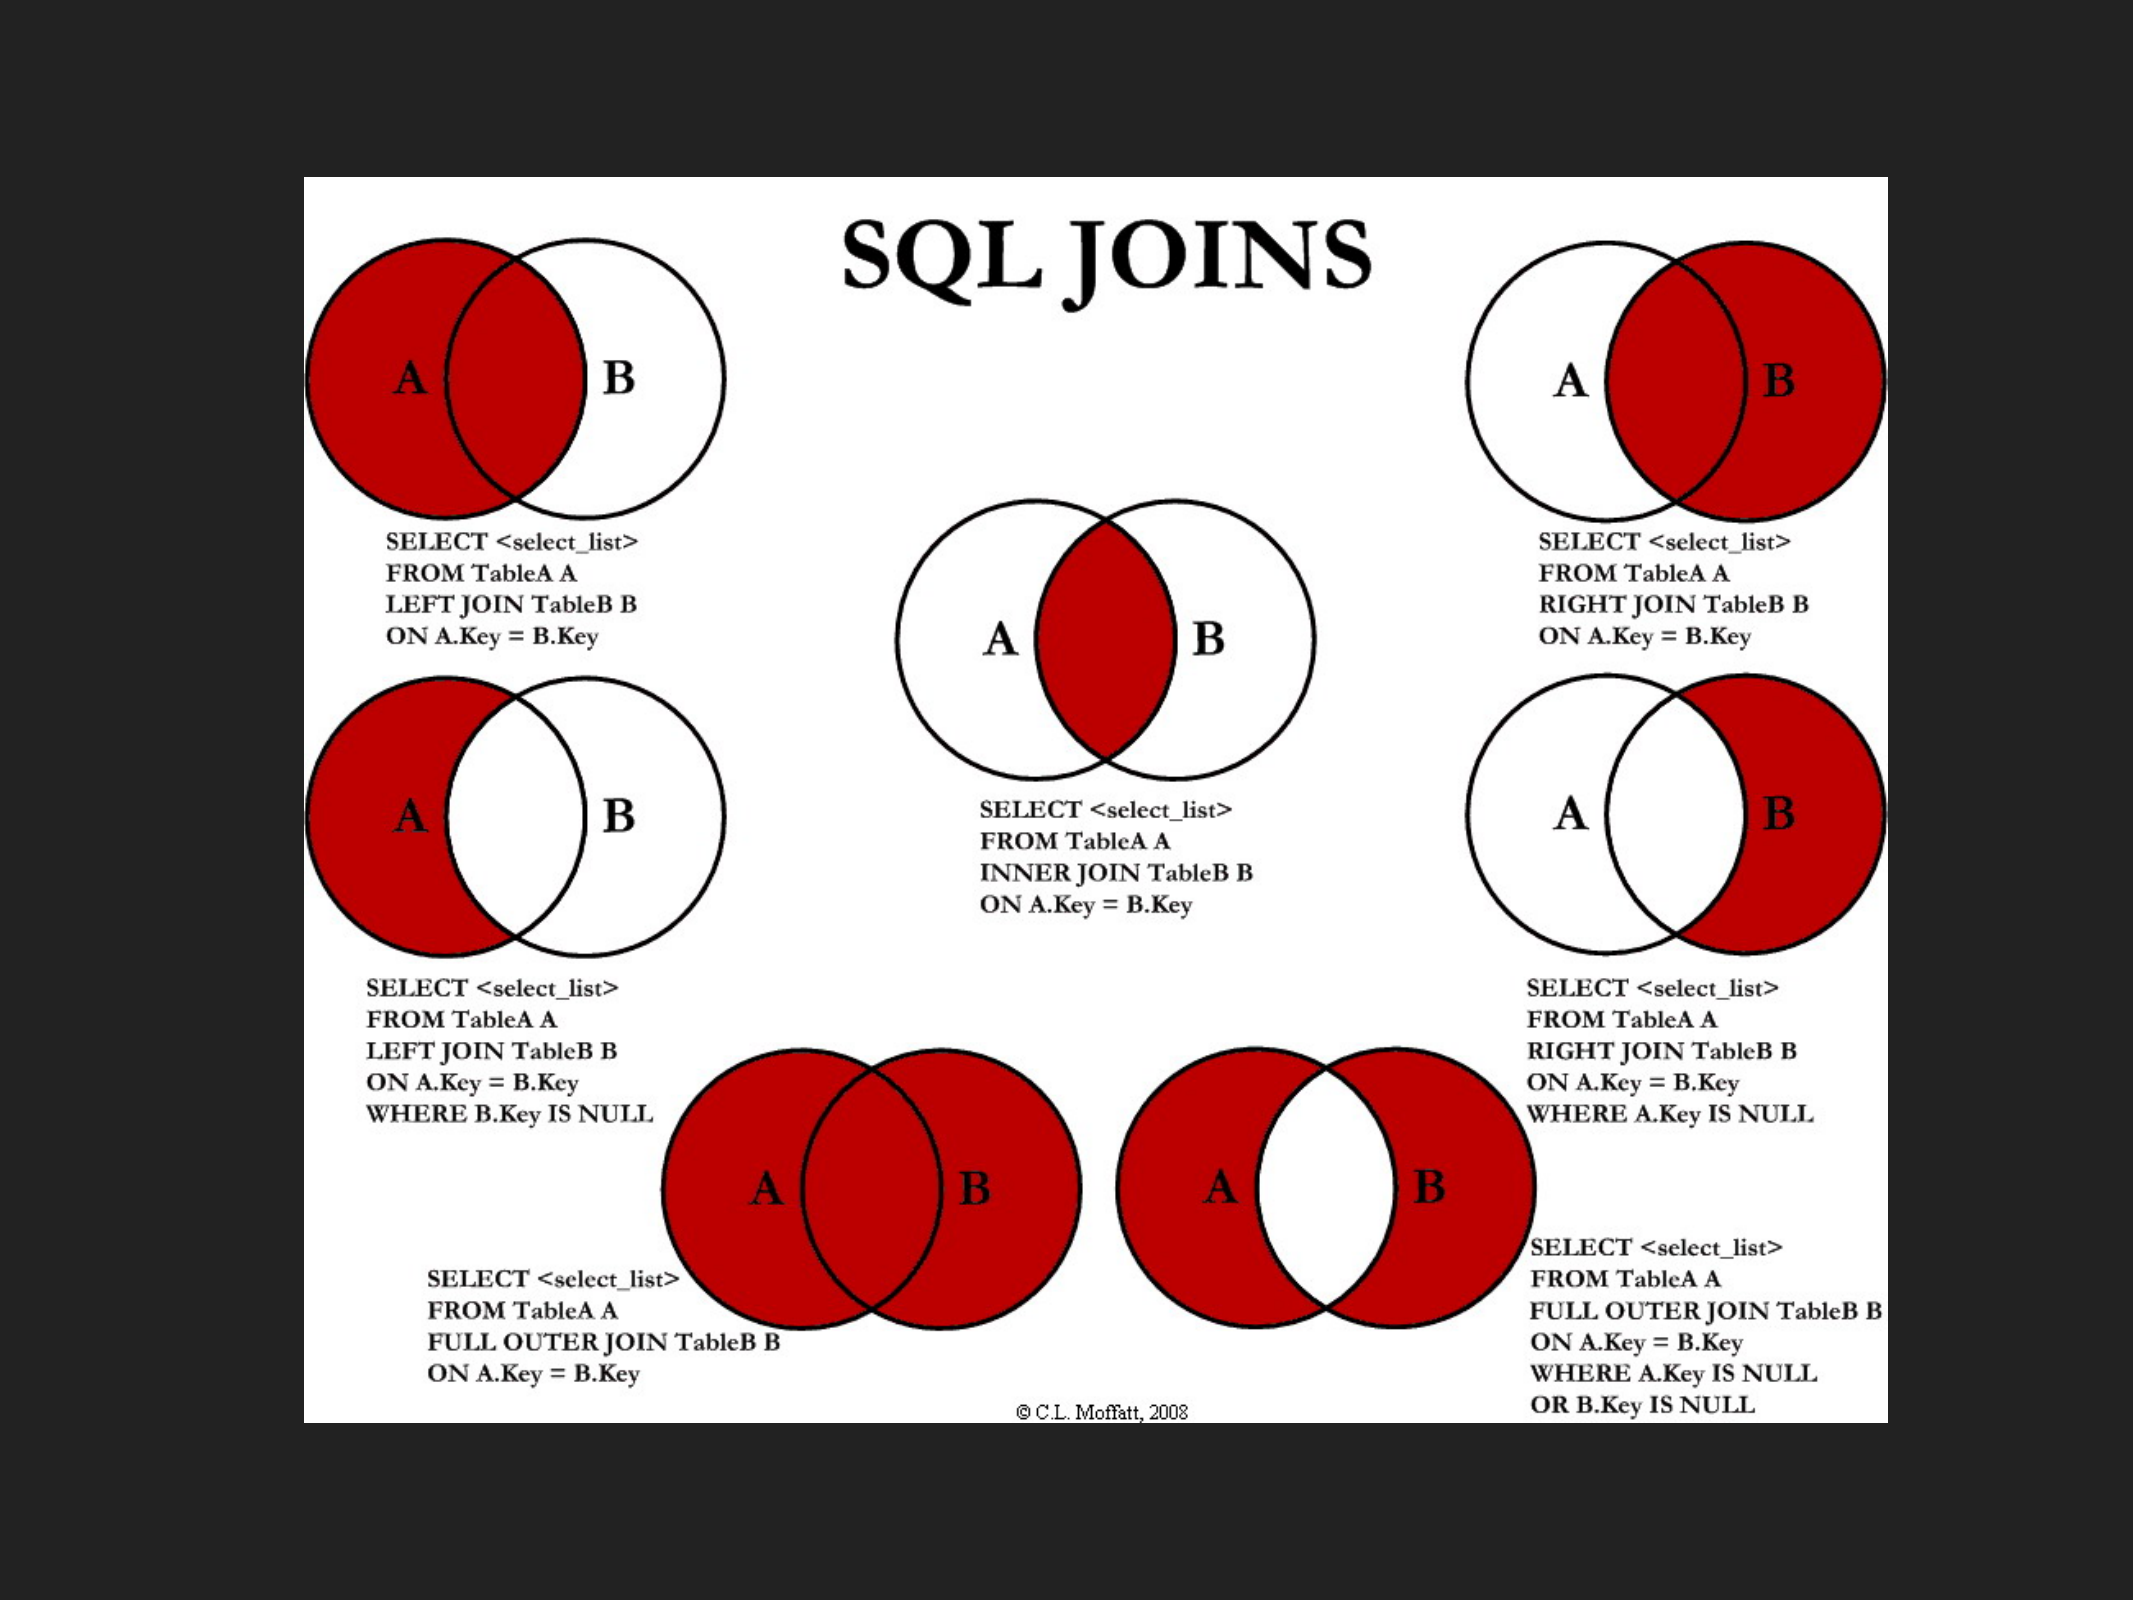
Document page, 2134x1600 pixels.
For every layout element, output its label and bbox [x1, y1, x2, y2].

picture [304, 177, 1888, 1423]
